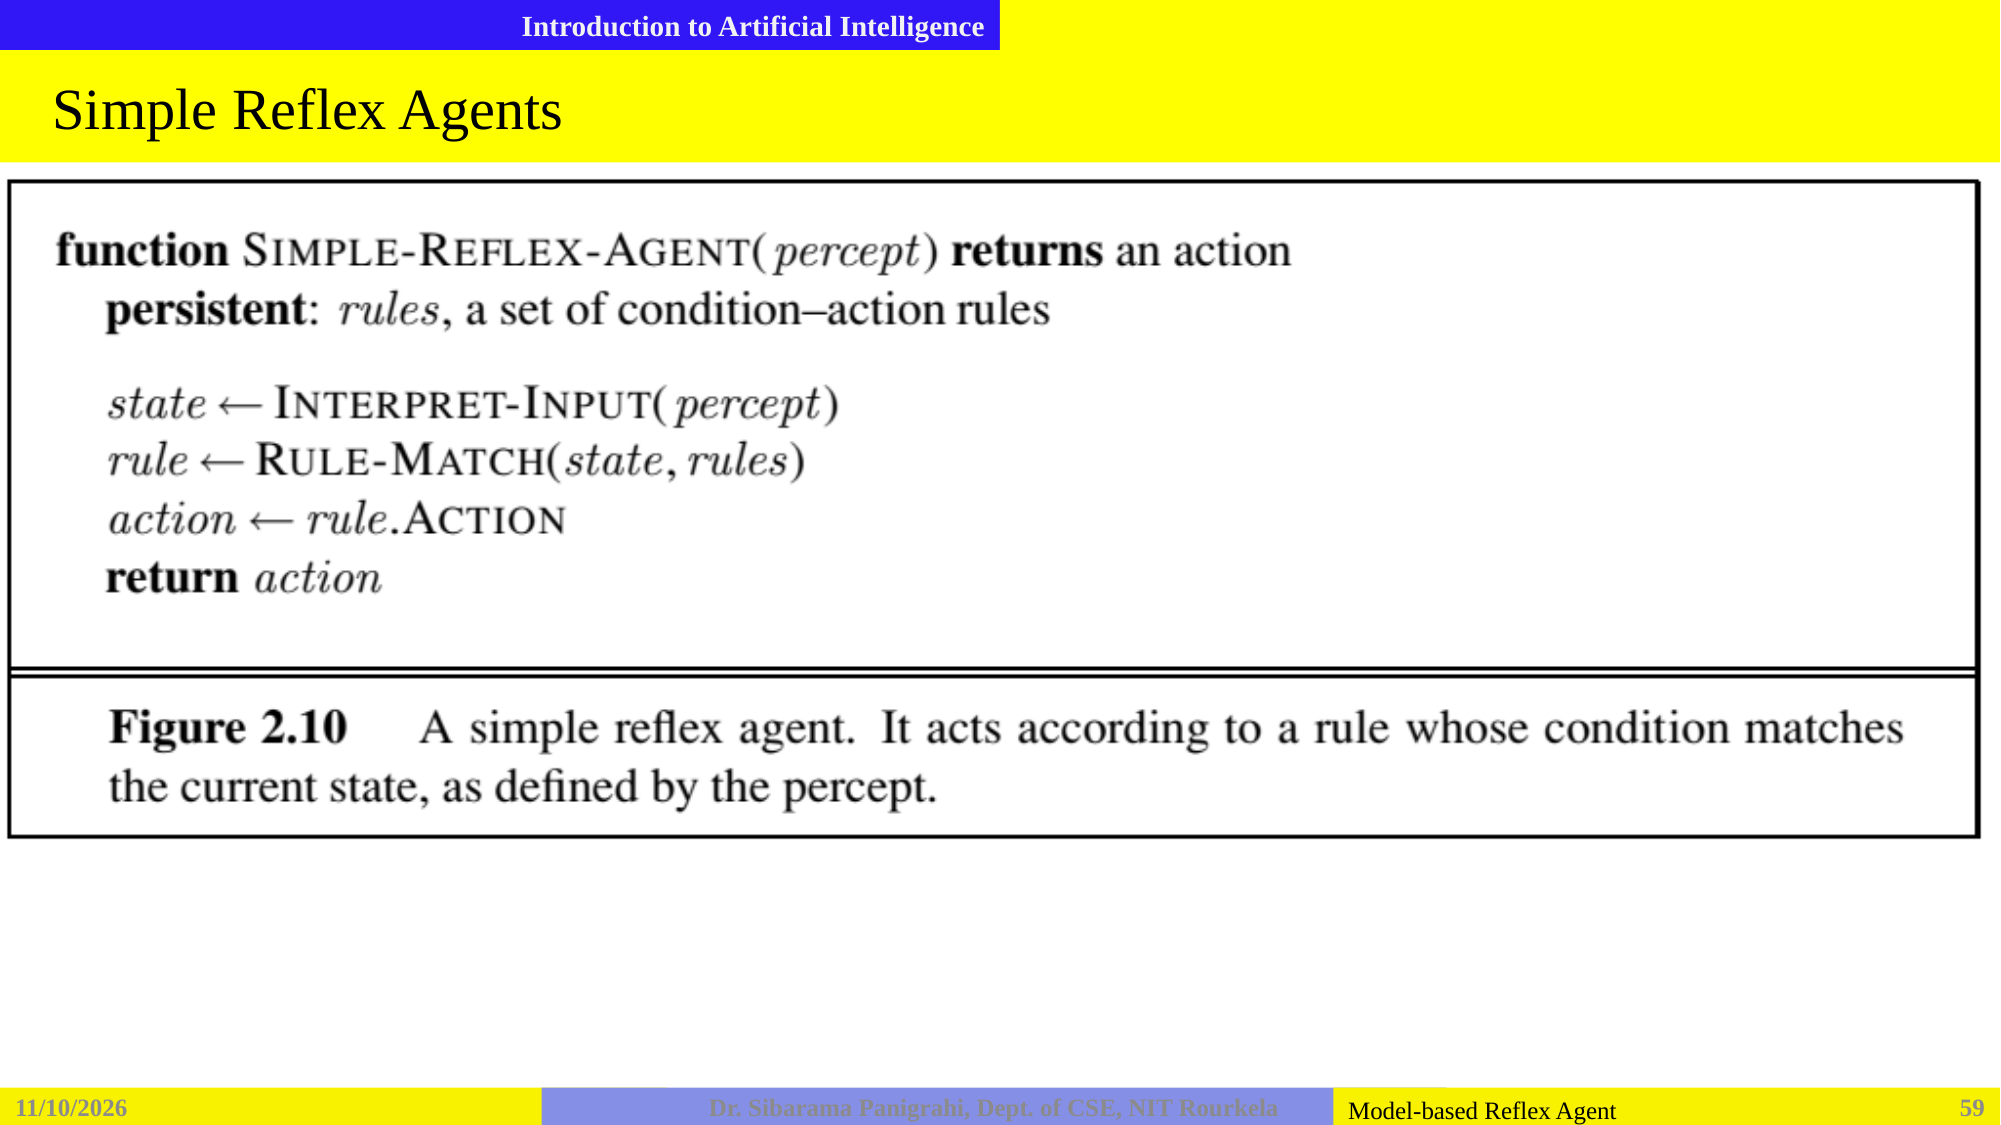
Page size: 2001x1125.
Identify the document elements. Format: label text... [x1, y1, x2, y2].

text_box Model-based Reflex Agent [1333, 1087, 1954, 1125]
title Simple Reflex Agents [0, 50, 2000, 163]
picture [0, 174, 1989, 847]
slide_number 59 [1954, 1087, 2000, 1125]
footer Dr. Sibarama Panigrahi, Dept. of CSE, NIT Rourkela [541, 1087, 1333, 1125]
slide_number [0, 1087, 541, 1125]
